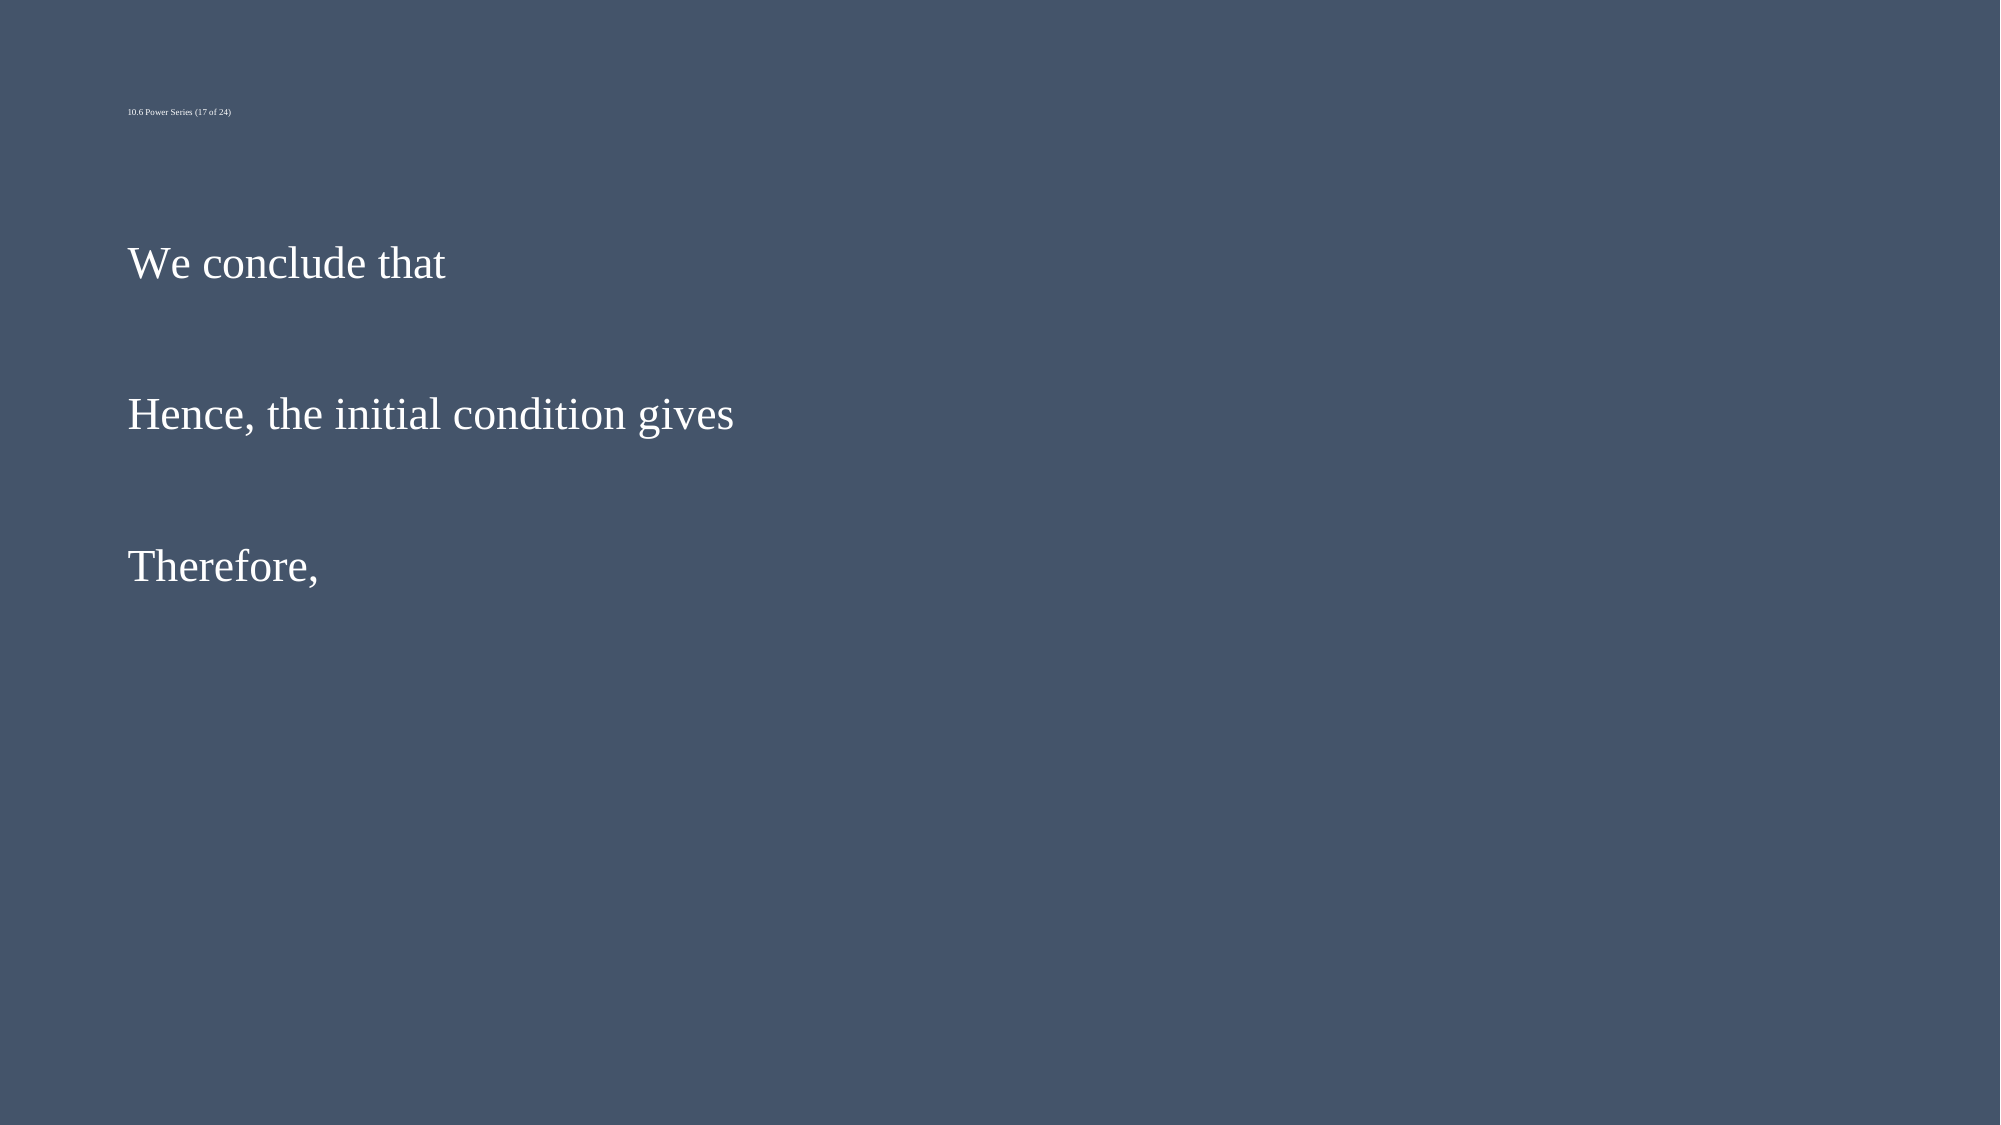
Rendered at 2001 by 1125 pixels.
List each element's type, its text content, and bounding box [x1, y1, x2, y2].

title 10.6 Power Series (17 of 24) [112, 99, 1775, 203]
